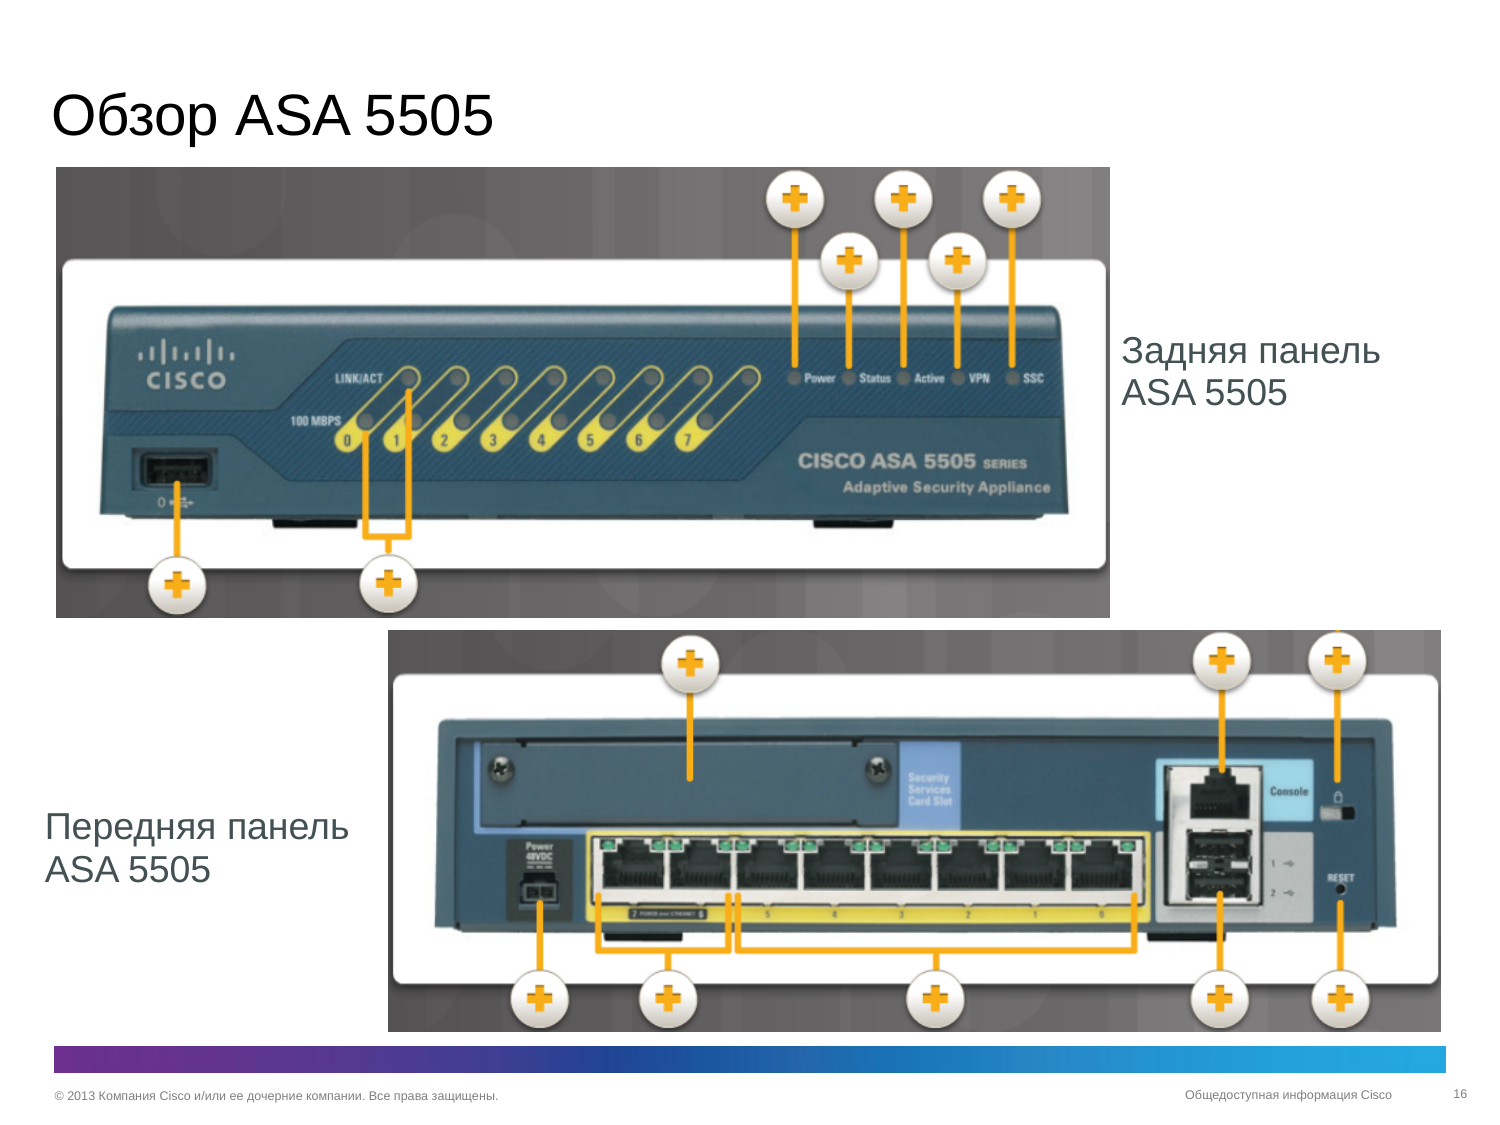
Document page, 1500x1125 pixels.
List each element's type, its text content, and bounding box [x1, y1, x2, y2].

picture [388, 630, 1441, 1032]
text_box Задняя панель ASA 5505 [1115, 321, 1454, 388]
text_box Передняя панель ASA 5505 [29, 798, 377, 864]
picture [54, 1046, 1446, 1073]
title Обзор ASA 5505 [37, 17, 1447, 155]
picture [56, 167, 1110, 619]
